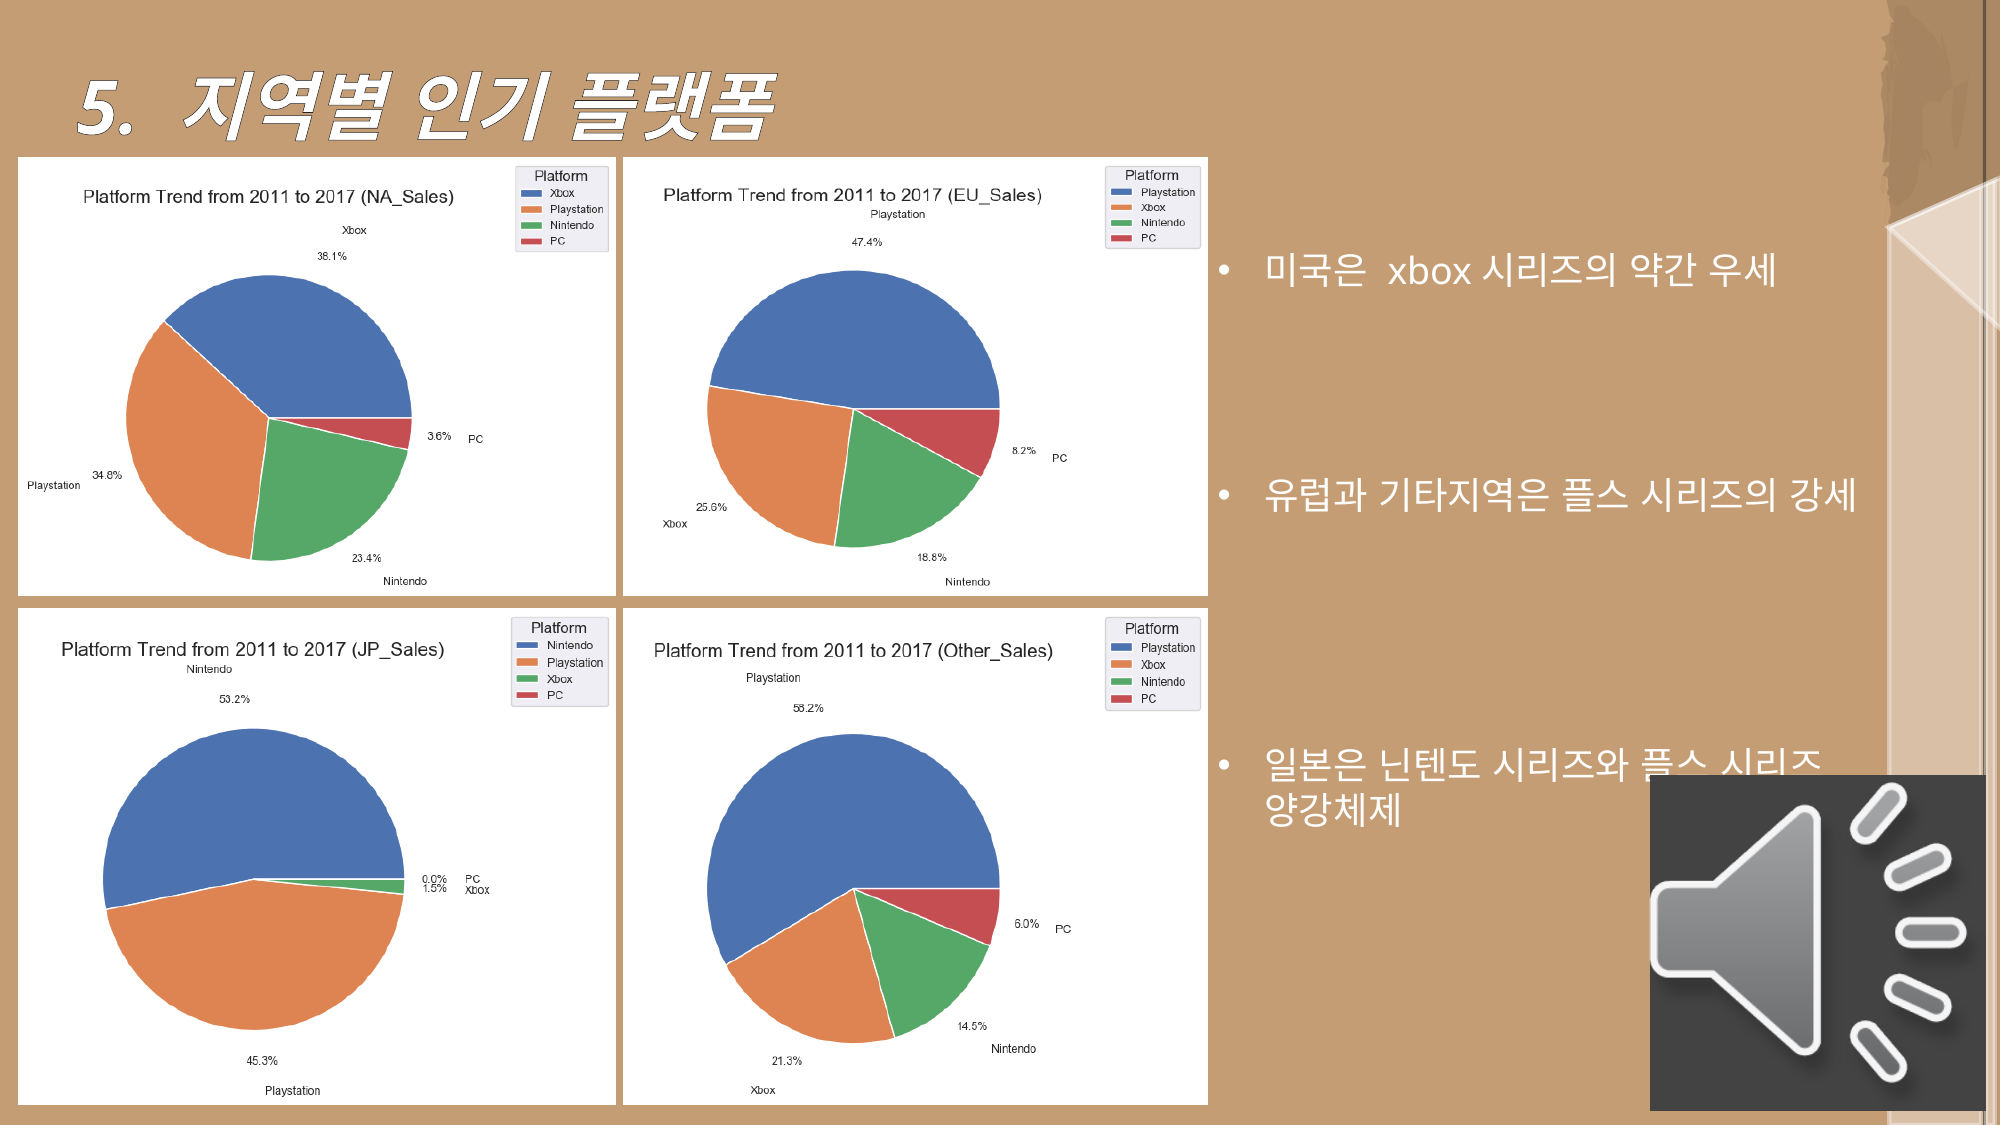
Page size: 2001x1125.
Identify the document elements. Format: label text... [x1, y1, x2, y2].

text_box 미국은 xbox시리즈의 약간 우세 유럽과 기타지역은 플스 시리즈의 강세 일본은 닌텐도 시리즈와 플스 시리즈 양강체제 [1202, 239, 1879, 1110]
text_box 5. 지역별 인기 플랫폼 [61, 51, 1335, 157]
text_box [1879, 0, 2000, 1125]
picture [623, 157, 1208, 596]
picture [18, 608, 616, 1105]
picture [623, 608, 1208, 1106]
picture [18, 157, 616, 596]
picture [1648, 773, 1987, 1112]
